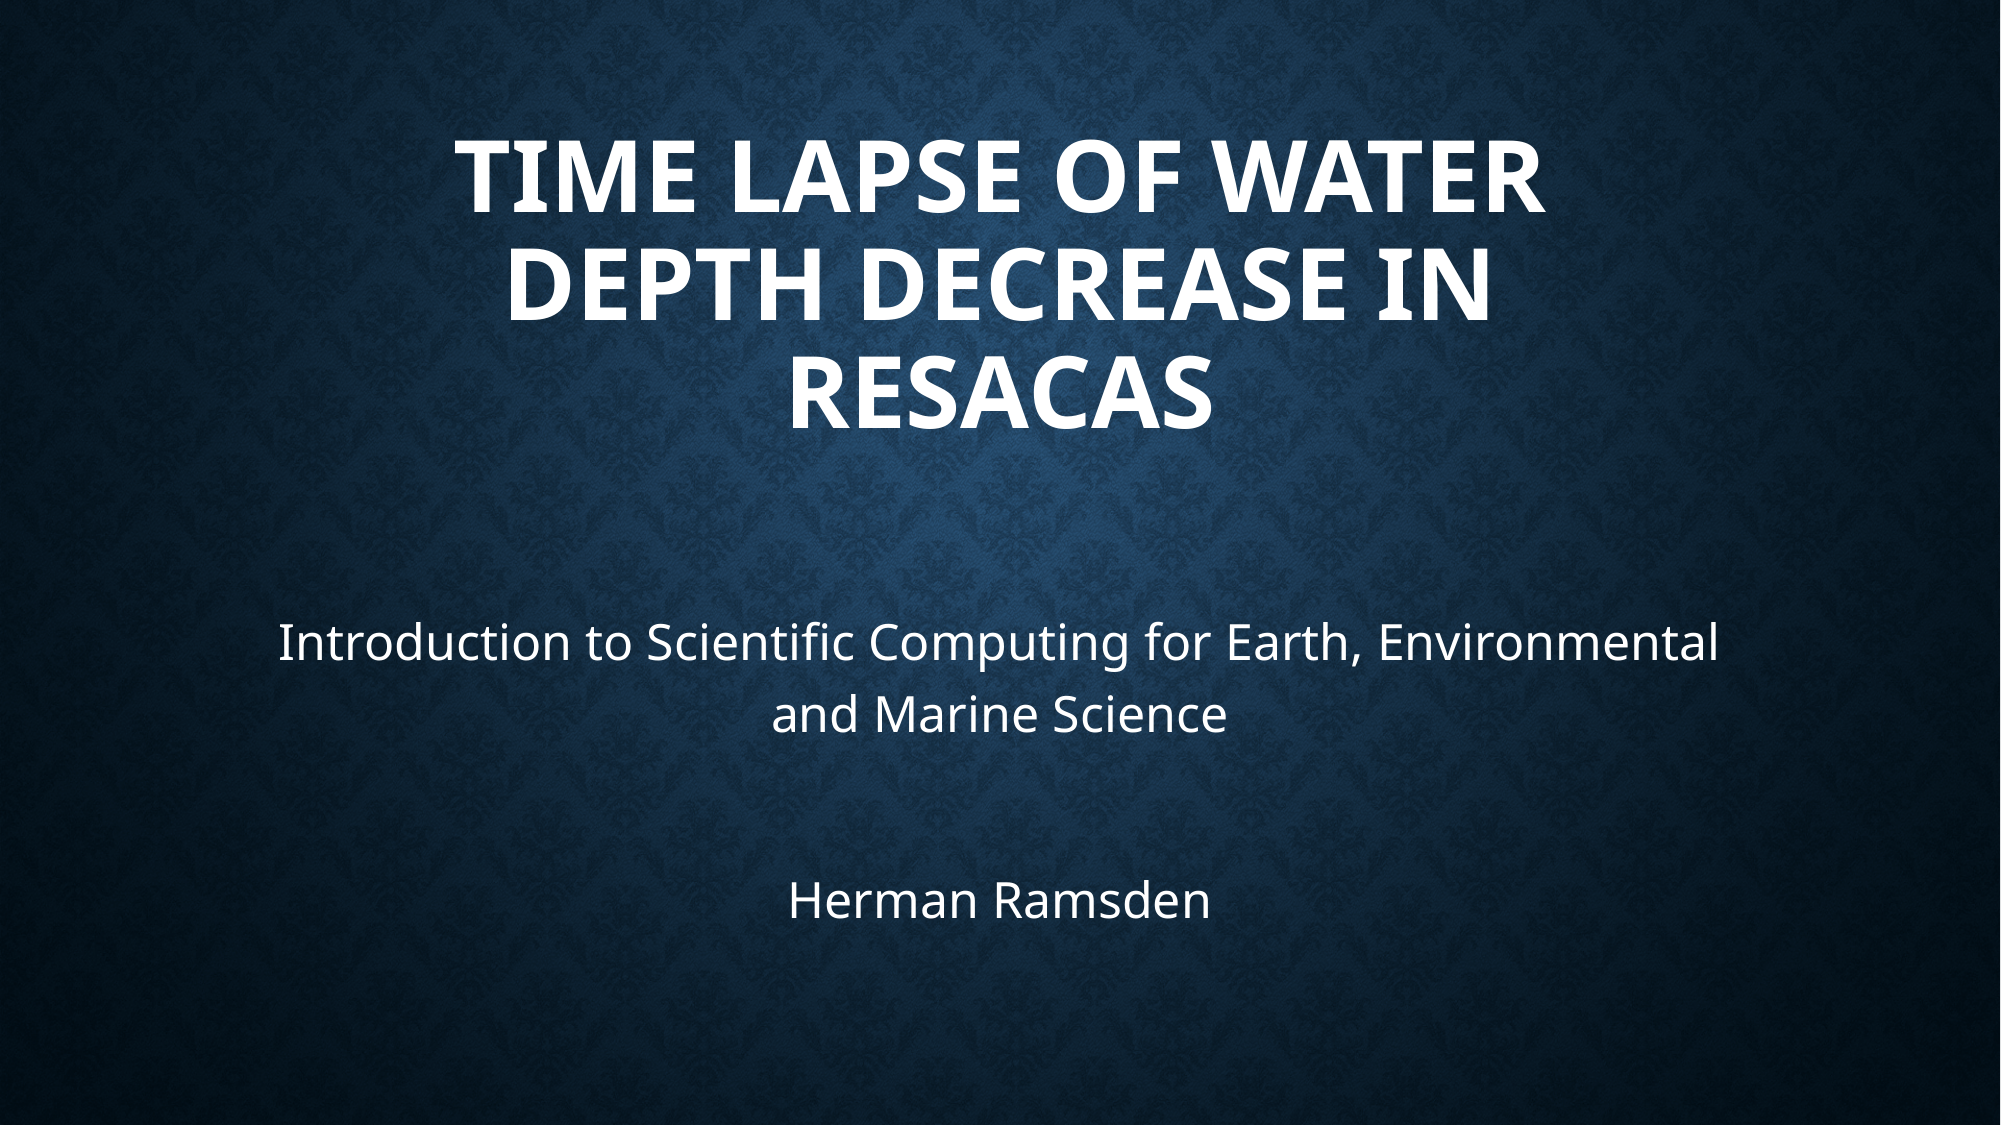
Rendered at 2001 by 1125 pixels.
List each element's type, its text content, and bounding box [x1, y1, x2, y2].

subtitle Introduction to Scientific Computing for Earth, Environmental and Marine Science Herman Ramsden [261, 590, 1739, 984]
title time lapse of water depth decrease in resacas [261, 66, 1739, 458]
